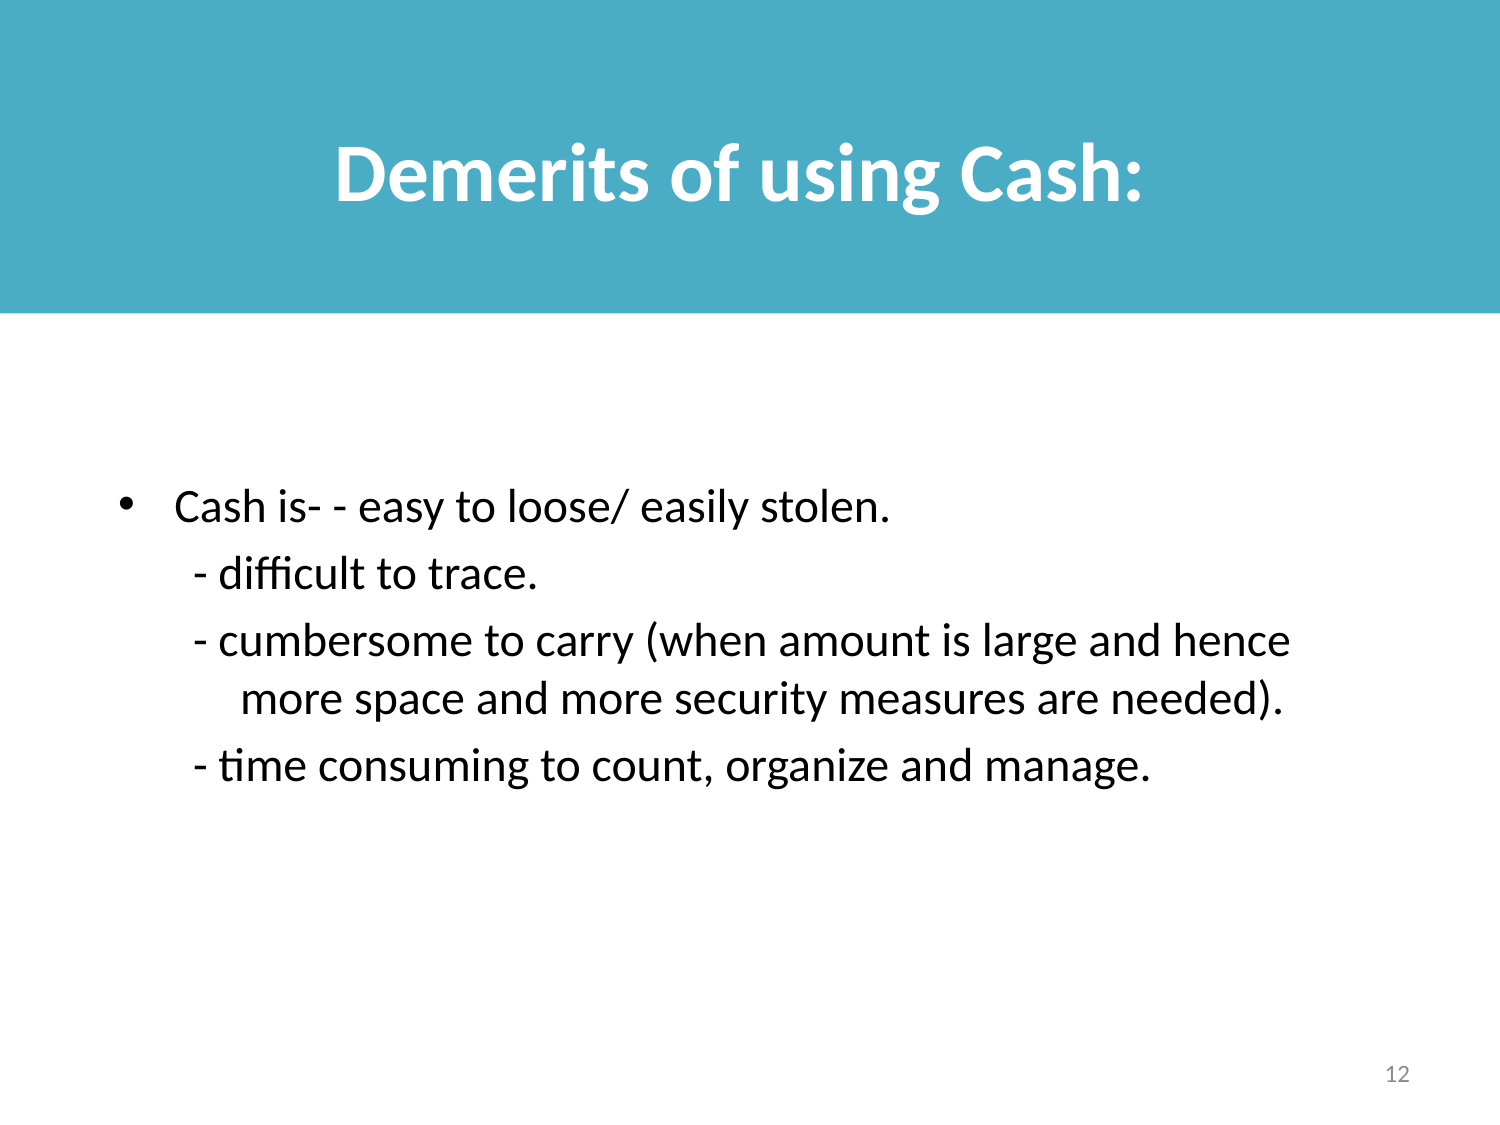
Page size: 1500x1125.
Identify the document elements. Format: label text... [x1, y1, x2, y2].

list Cash is- - easy to loose/ easily stolen. - difficult to trace. - cumbersome to carry (when amount is large and hence more space and more security measures are needed). - time consuming to count, organize and manage. [103, 399, 1397, 1014]
slide_number 12 [1074, 1042, 1425, 1103]
text_box [0, 0, 1500, 316]
title Demerits of using Cash: [103, 59, 1397, 278]
